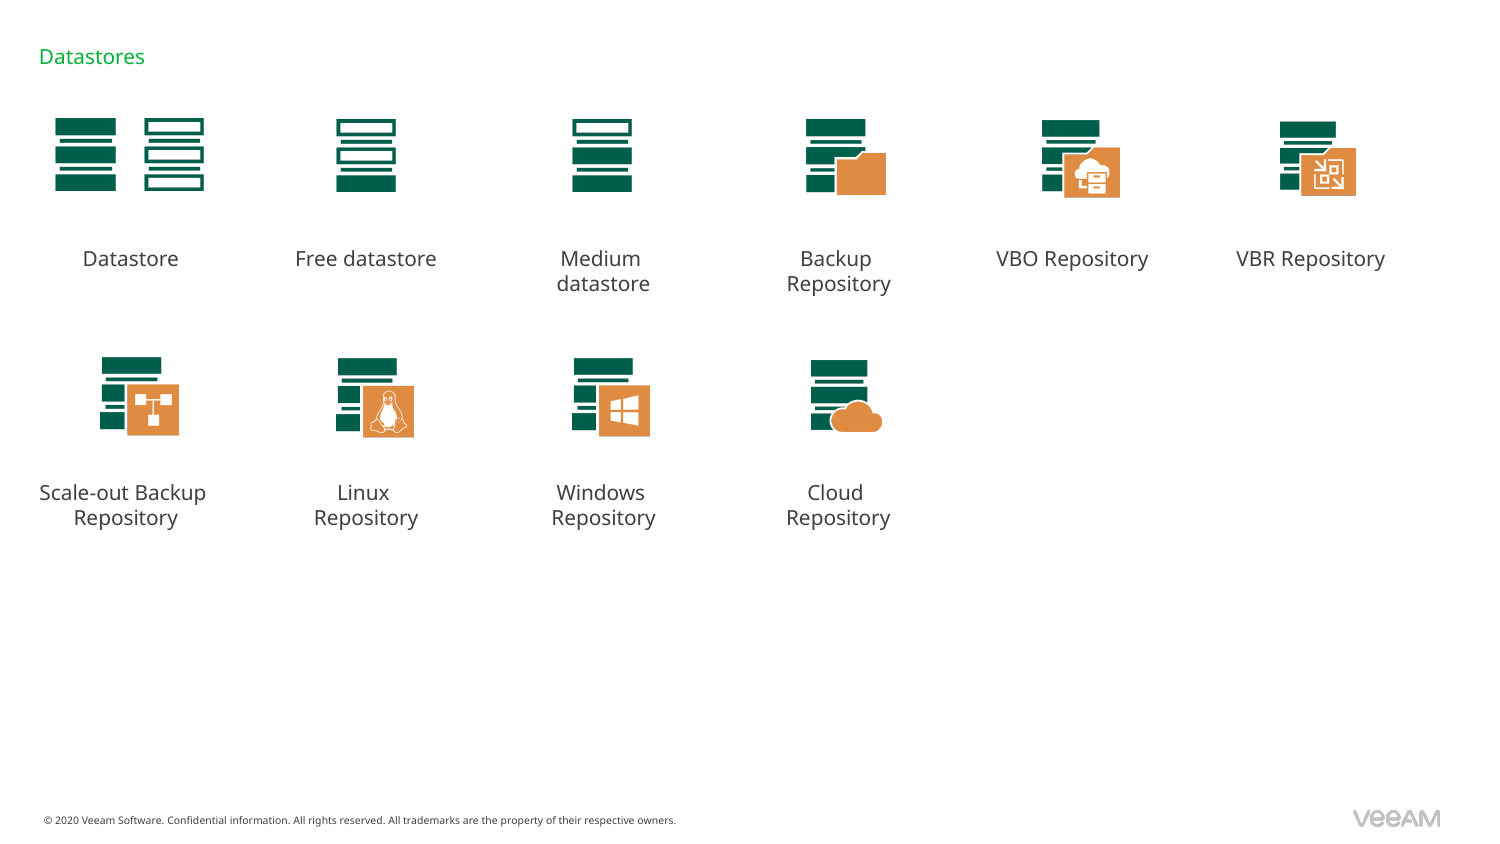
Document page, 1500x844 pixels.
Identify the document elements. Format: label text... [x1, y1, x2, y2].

picture [55, 118, 116, 191]
picture [100, 356, 179, 436]
picture [336, 357, 414, 438]
text_box Backup Repository [771, 238, 906, 304]
text_box Linux Repository [299, 472, 433, 537]
picture [571, 119, 632, 193]
picture [810, 360, 882, 432]
text_box Datastore [67, 238, 194, 278]
text_box Medium datastore [541, 238, 666, 304]
picture [1280, 120, 1356, 197]
text_box Scale-out Backup Repository [24, 472, 227, 537]
picture [571, 357, 650, 437]
text_box VBR Repository [1221, 238, 1401, 278]
text_box Free datastore [280, 238, 452, 278]
picture [336, 119, 396, 193]
picture [806, 119, 887, 196]
picture [1042, 119, 1120, 198]
text_box Cloud Repository [771, 472, 906, 537]
text_box Windows Repository [536, 472, 671, 537]
text_box VBO Repository [981, 238, 1164, 278]
text_box Datastores [24, 36, 160, 77]
picture [144, 118, 204, 191]
